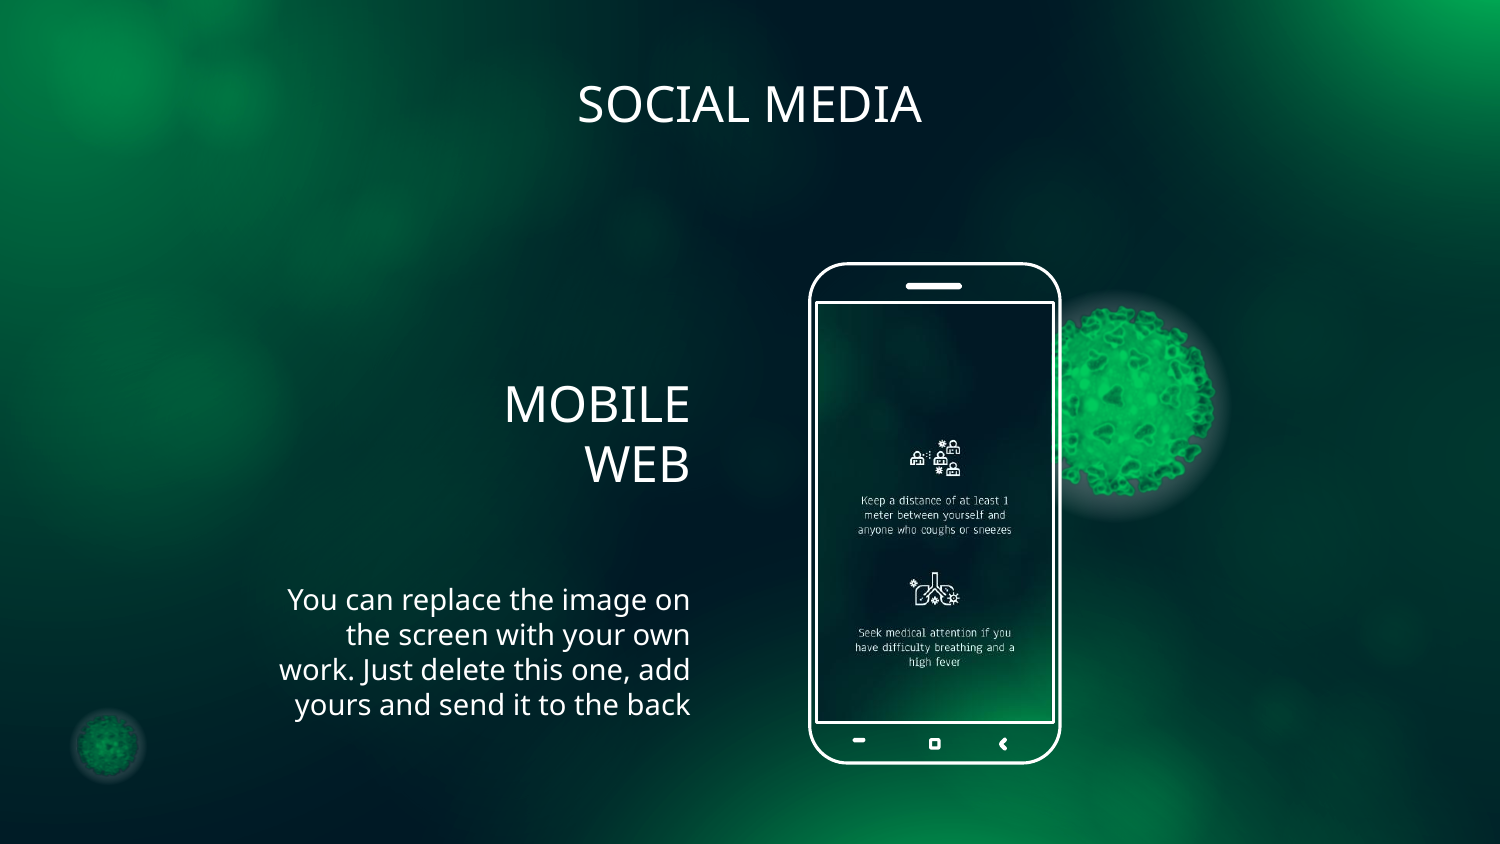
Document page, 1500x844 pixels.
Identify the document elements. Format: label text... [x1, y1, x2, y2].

subtitle You can replace the image on the screen with your own work. Just delete this one, add yours and send it to the back [248, 578, 703, 725]
text_box [809, 263, 1061, 763]
title MOBILE WEB [491, 272, 703, 493]
title SOCIAL MEDIA [154, 57, 1346, 143]
picture [0, 0, 1500, 844]
